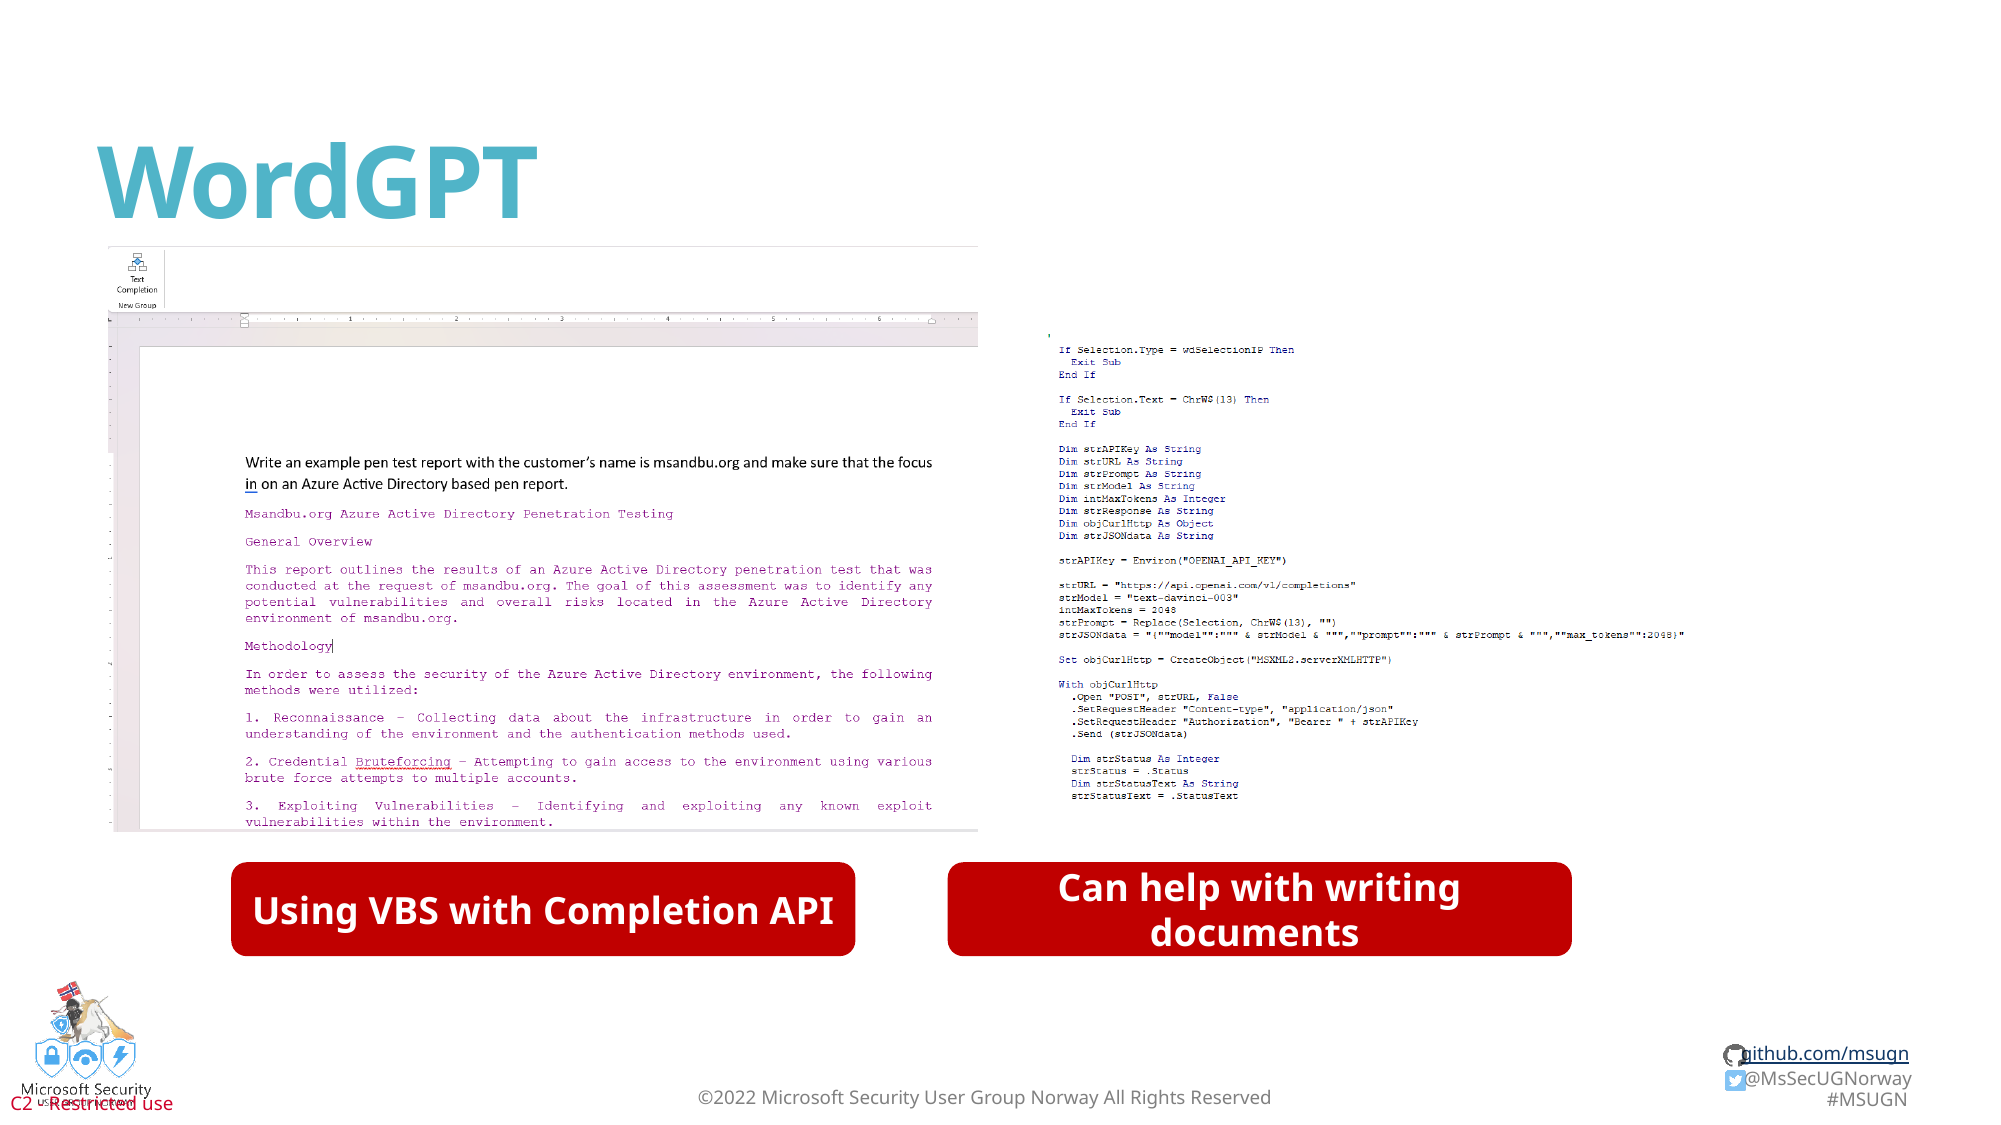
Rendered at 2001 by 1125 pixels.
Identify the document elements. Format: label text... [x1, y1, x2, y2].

picture [1741, 1050, 1747, 1060]
title WordGPT [82, 39, 1918, 247]
text_box Using VBS with Completion API [230, 861, 857, 958]
list [108, 246, 979, 832]
text_box [1725, 1070, 1746, 1091]
picture [1041, 333, 1723, 805]
text_box Can help with writing documents [946, 861, 1573, 958]
